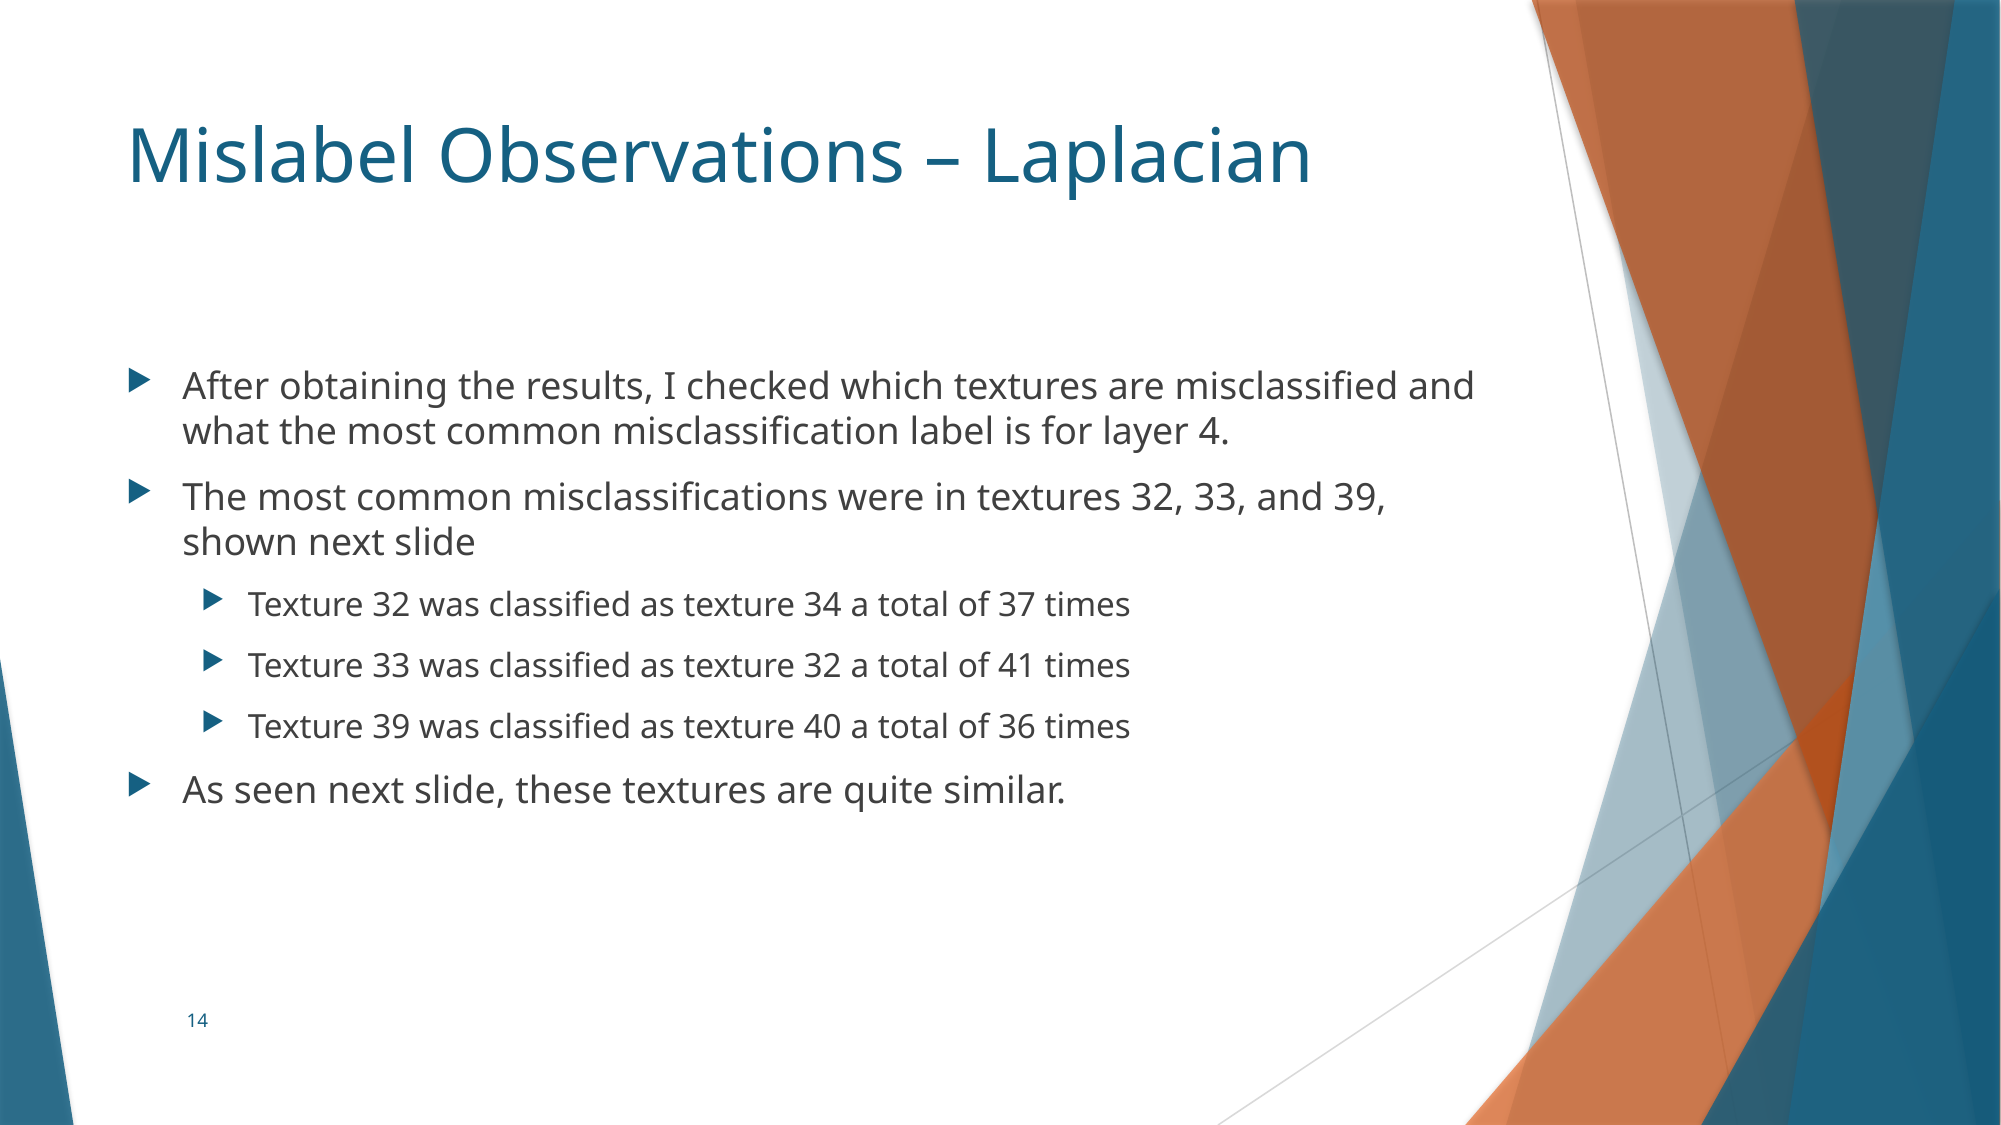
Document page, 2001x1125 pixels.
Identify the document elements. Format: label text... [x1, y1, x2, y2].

list After obtaining the results, I checked which textures are misclassified and what the most common misclassification label is for layer 4. The most common misclassifications were in textures 32, 33, and 39, shown next slide Texture 32 was classified as texture 34 a total of 37 times Texture 33 was classified as texture 32 a total of 41 times Texture 39 was classified as texture 40 a total of 36 times As seen next slide, these textures are quite similar. [111, 354, 1522, 992]
title Mislabel Observations – Laplacian [111, 99, 1522, 317]
slide_number 14 [111, 991, 224, 1051]
